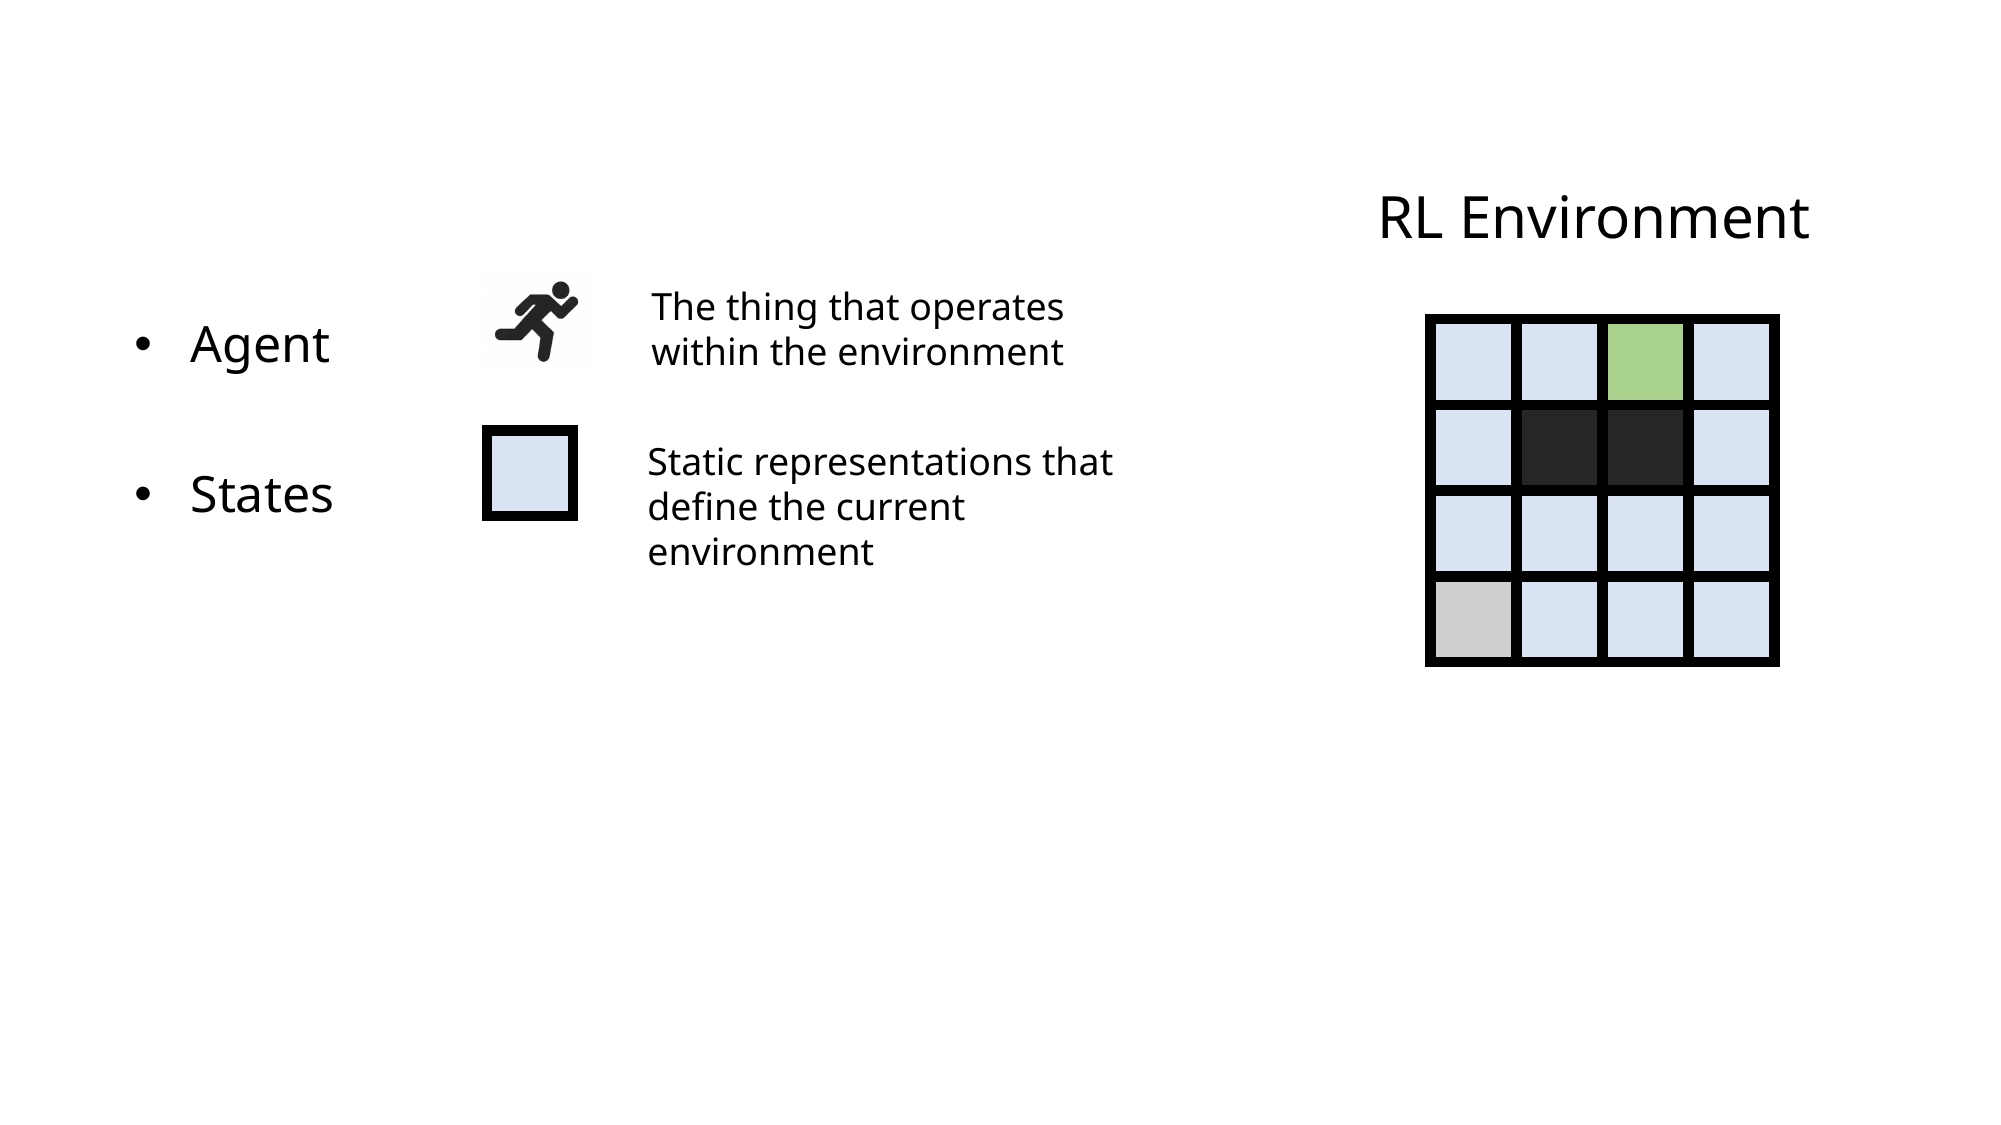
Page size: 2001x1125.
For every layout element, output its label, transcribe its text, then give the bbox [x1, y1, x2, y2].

text_box [1688, 577, 1776, 663]
picture [481, 267, 594, 371]
text_box RL Environment [1136, 172, 2000, 258]
text_box [1430, 492, 1516, 577]
text_box [1516, 406, 1602, 492]
text_box The thing that operates within the environment [636, 275, 1137, 381]
text_box [1688, 492, 1776, 577]
text_box [1602, 492, 1688, 577]
text_box [1688, 318, 1776, 406]
text_box [1430, 406, 1516, 492]
text_box [1688, 406, 1776, 492]
text_box [1516, 577, 1602, 663]
text_box [1602, 406, 1688, 492]
text_box [1516, 492, 1602, 577]
text_box [1516, 318, 1602, 406]
text_box [486, 429, 574, 517]
text_box [1602, 577, 1688, 663]
text_box Static representations that define the current environment [632, 430, 1198, 580]
text_box Agent States [119, 215, 1035, 531]
text_box [1430, 577, 1516, 663]
text_box [1430, 318, 1516, 406]
text_box [1602, 318, 1688, 406]
